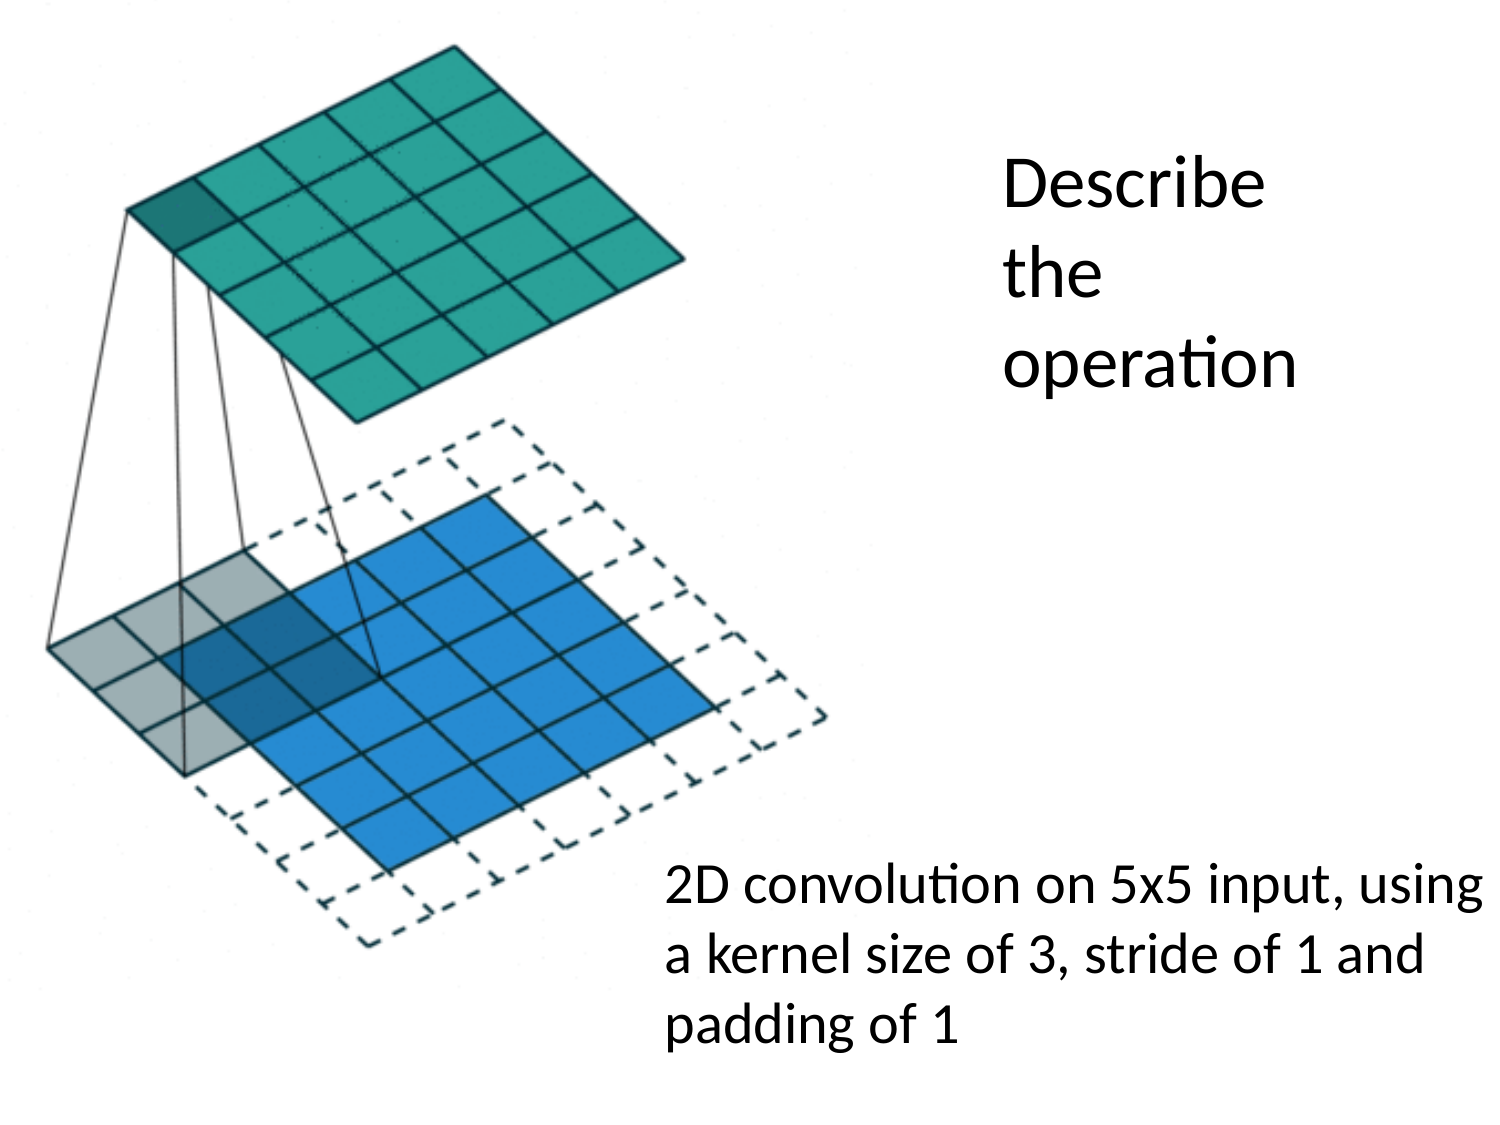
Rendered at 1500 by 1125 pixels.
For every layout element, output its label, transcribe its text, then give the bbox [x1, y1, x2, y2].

text_box Describe the operation [987, 124, 1400, 410]
picture [0, 0, 876, 995]
text_box 2D convolution on 5x5 input, using a kernel size of 3, stride of 1 and padding of 1 [650, 837, 1500, 1063]
